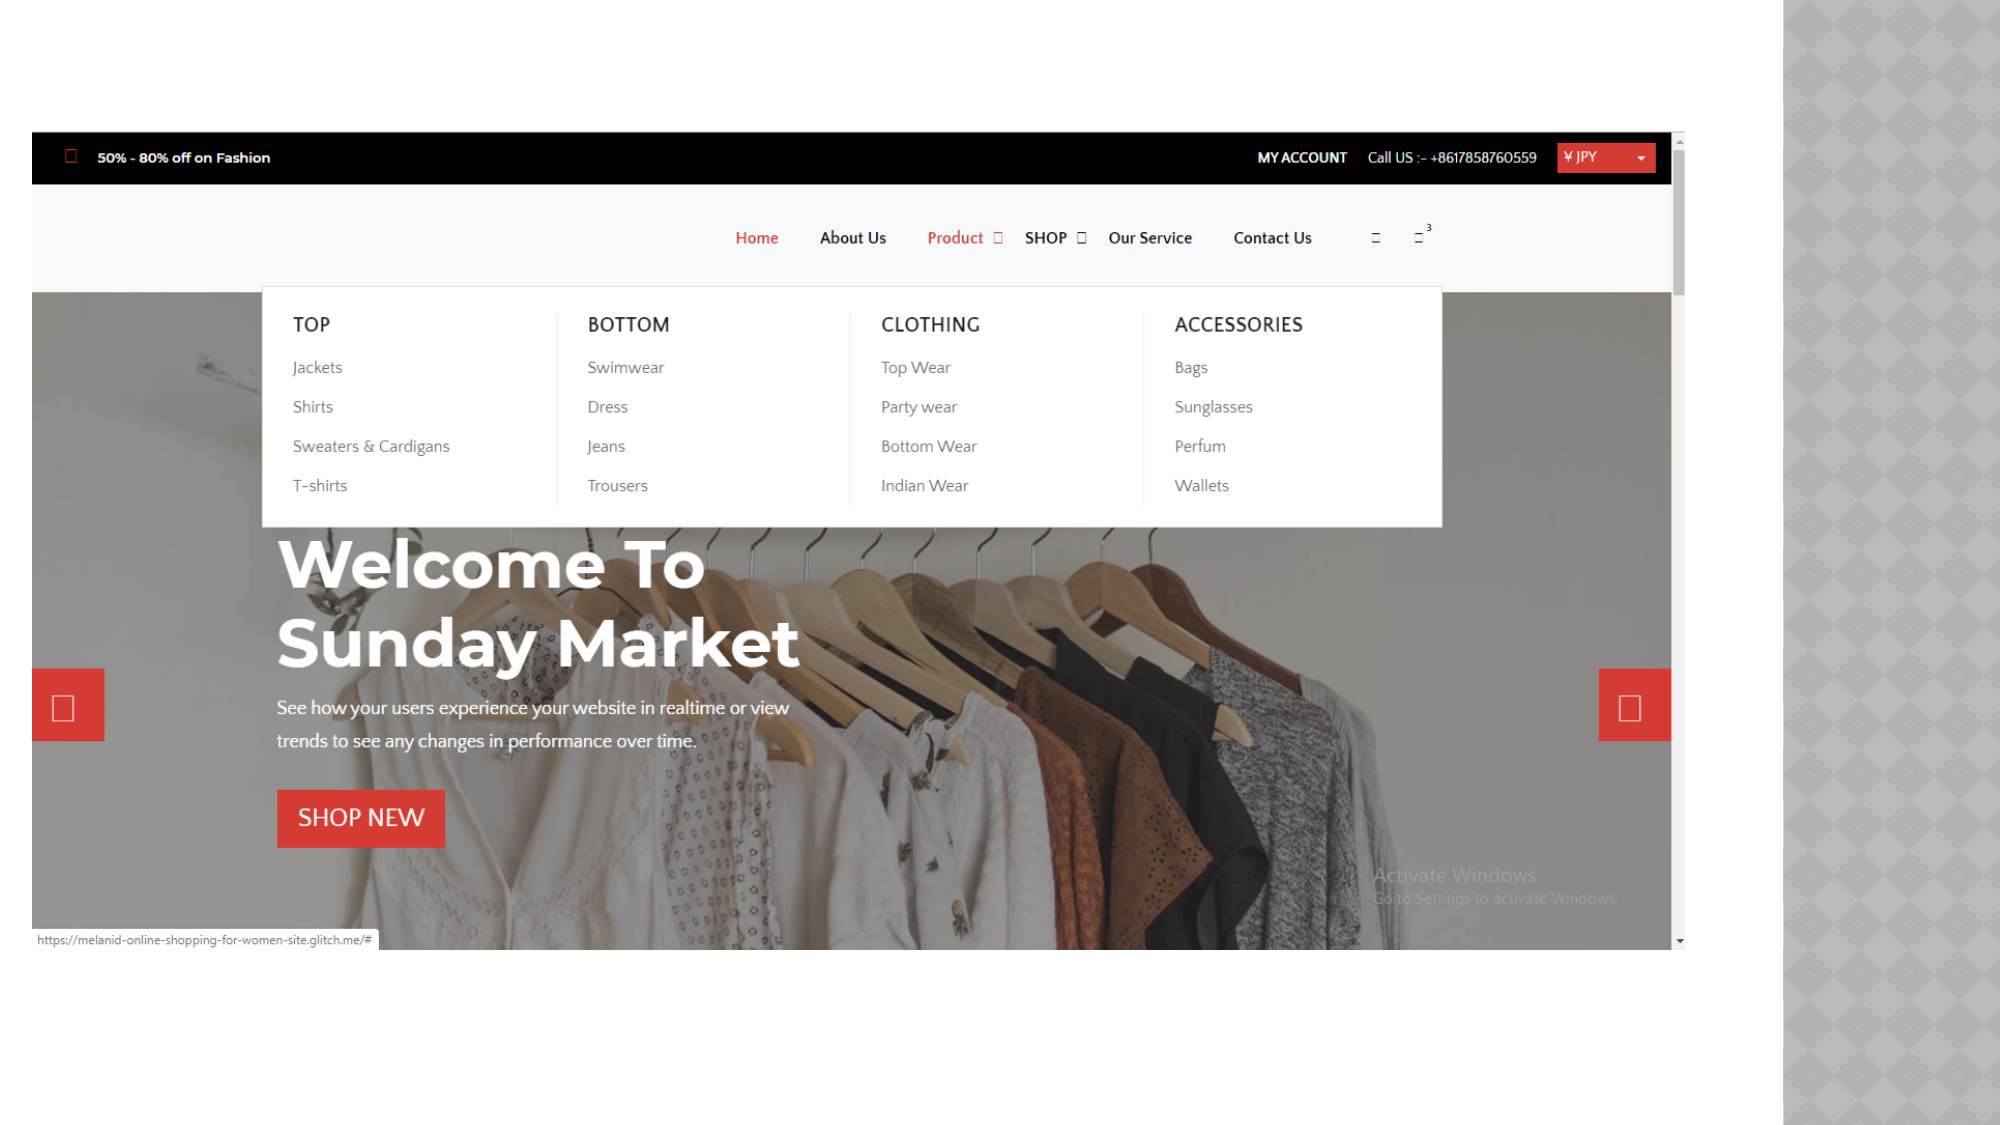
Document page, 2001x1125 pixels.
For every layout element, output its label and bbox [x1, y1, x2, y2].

list [21, 130, 1685, 950]
